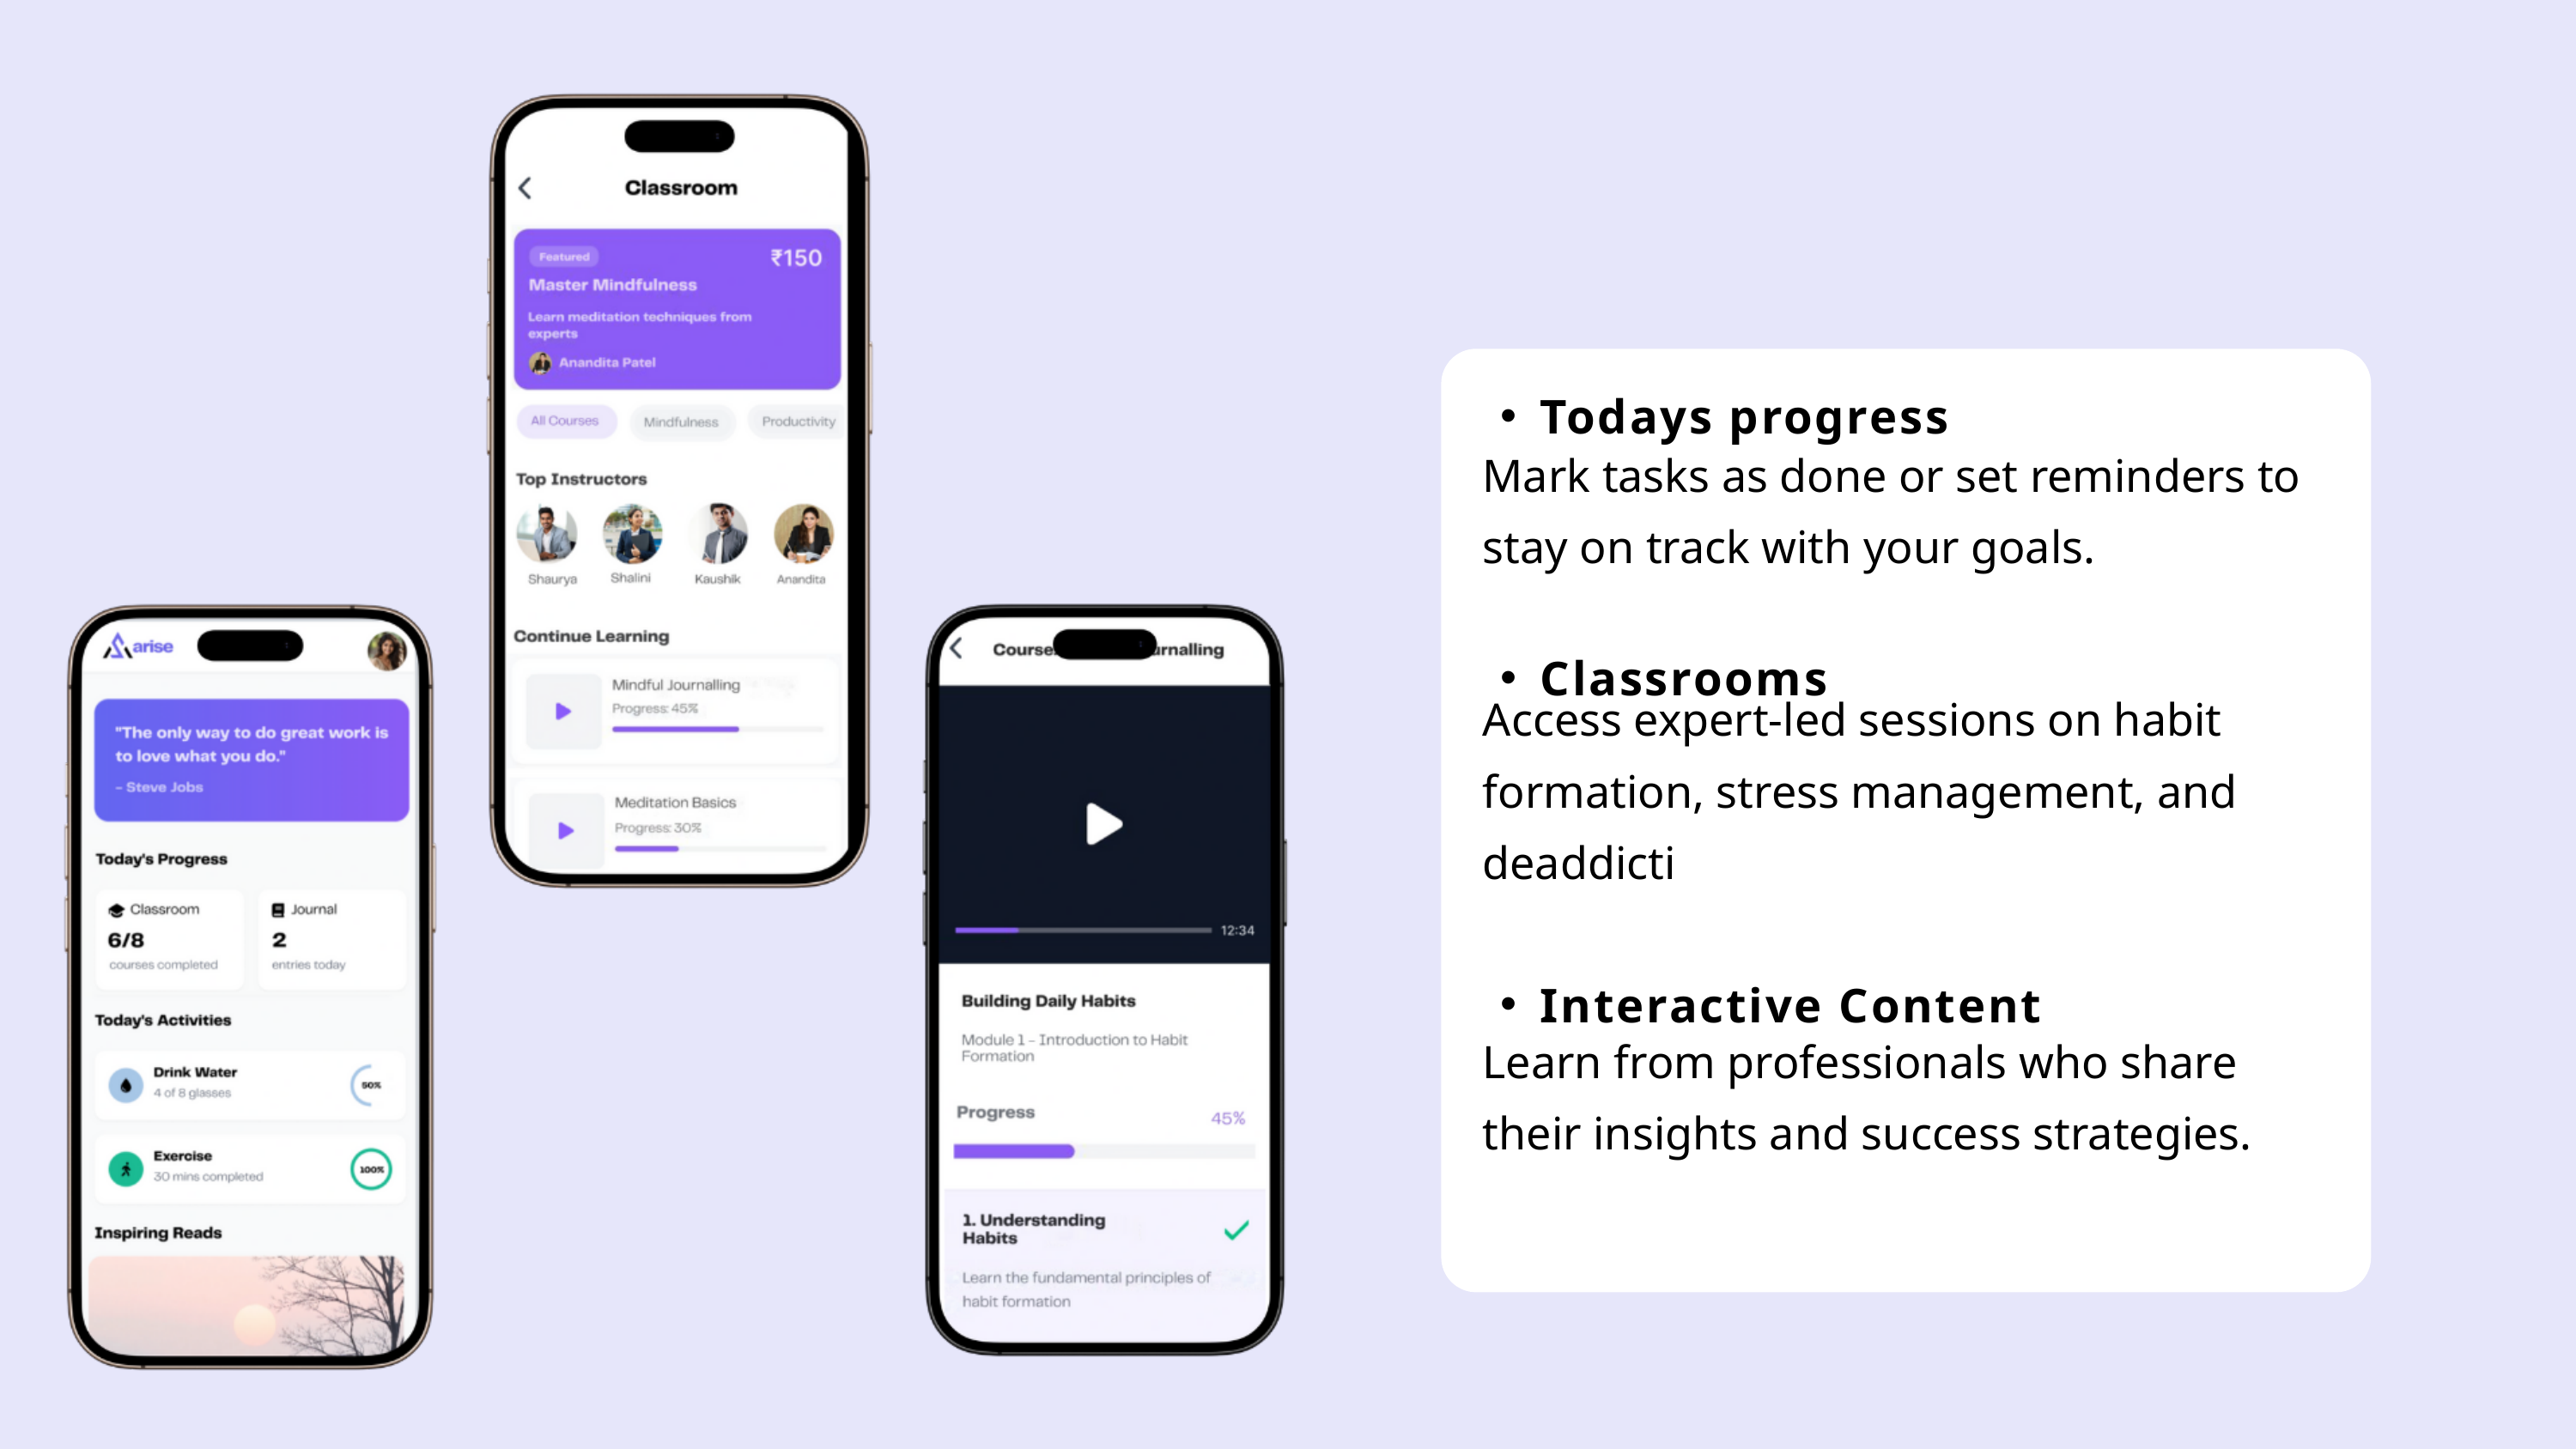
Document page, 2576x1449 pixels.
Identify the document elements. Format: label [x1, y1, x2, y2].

picture [0, 12, 1364, 1447]
text_box [1441, 349, 2372, 1293]
